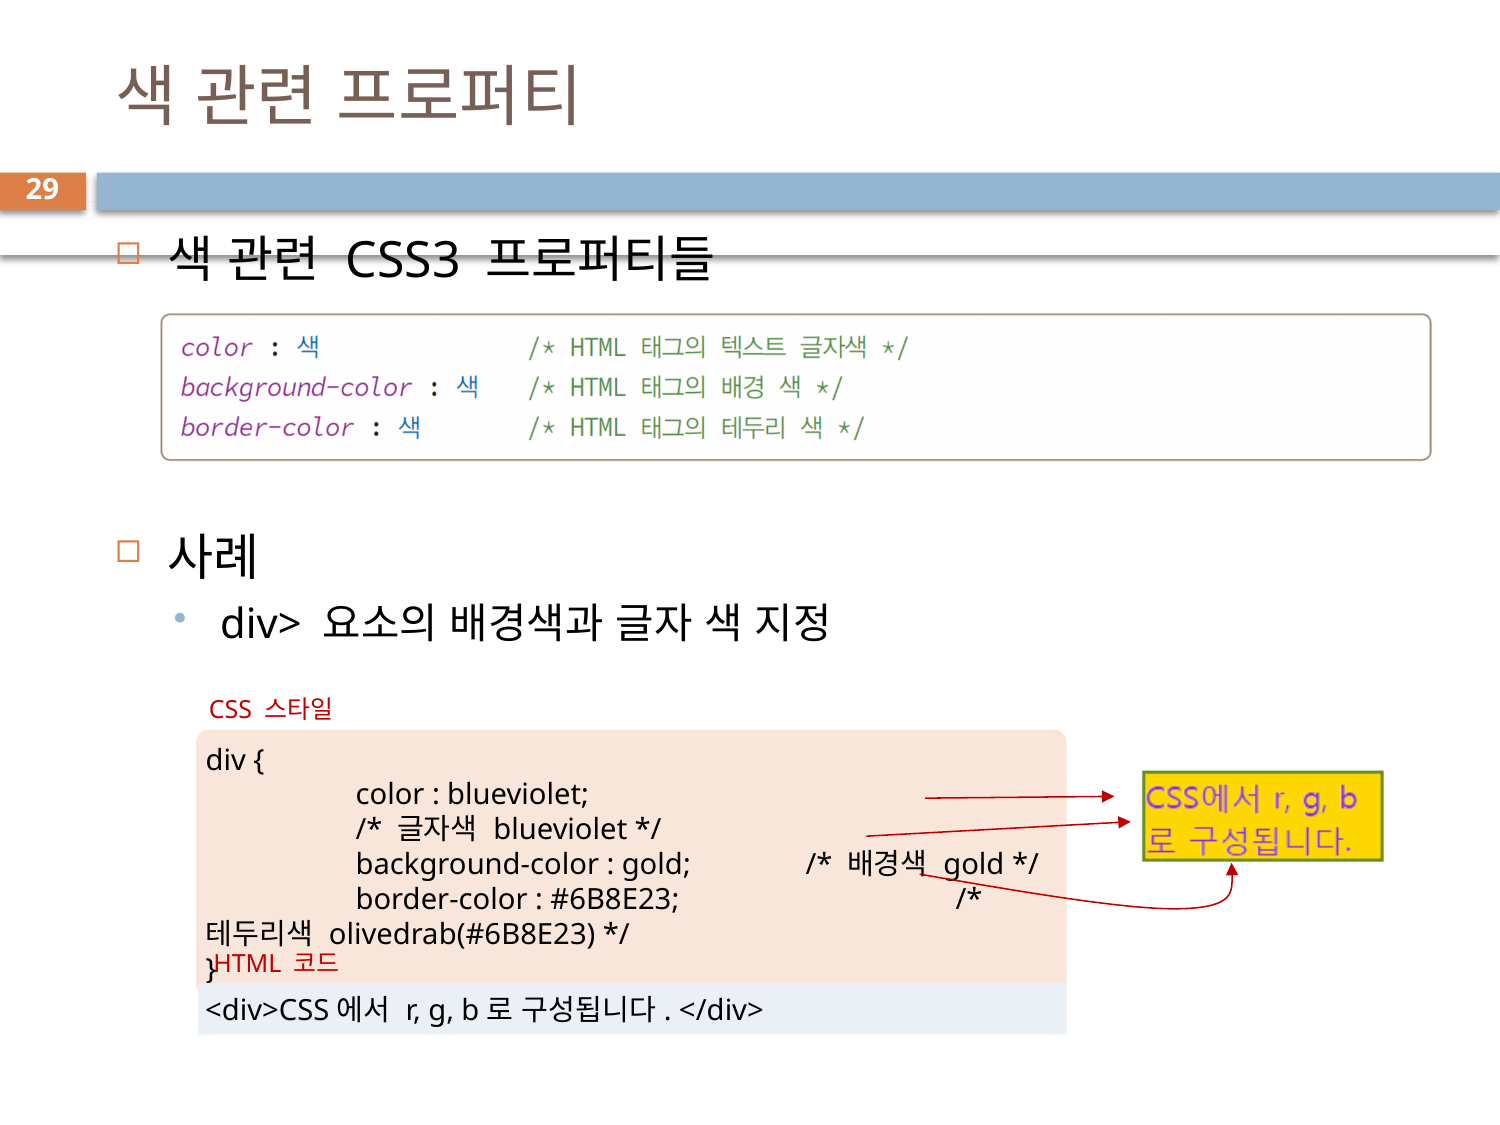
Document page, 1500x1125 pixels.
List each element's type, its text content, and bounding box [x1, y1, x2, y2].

title 색 관련 프로퍼티 [100, 37, 1438, 149]
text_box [191, 686, 1475, 1036]
list 색 관련 CSS3 프로퍼티들 사례 div> 요소의 배경색과 글자 색 지정 [100, 219, 1438, 1047]
picture [159, 309, 1436, 462]
slide_number 29 [0, 170, 87, 211]
